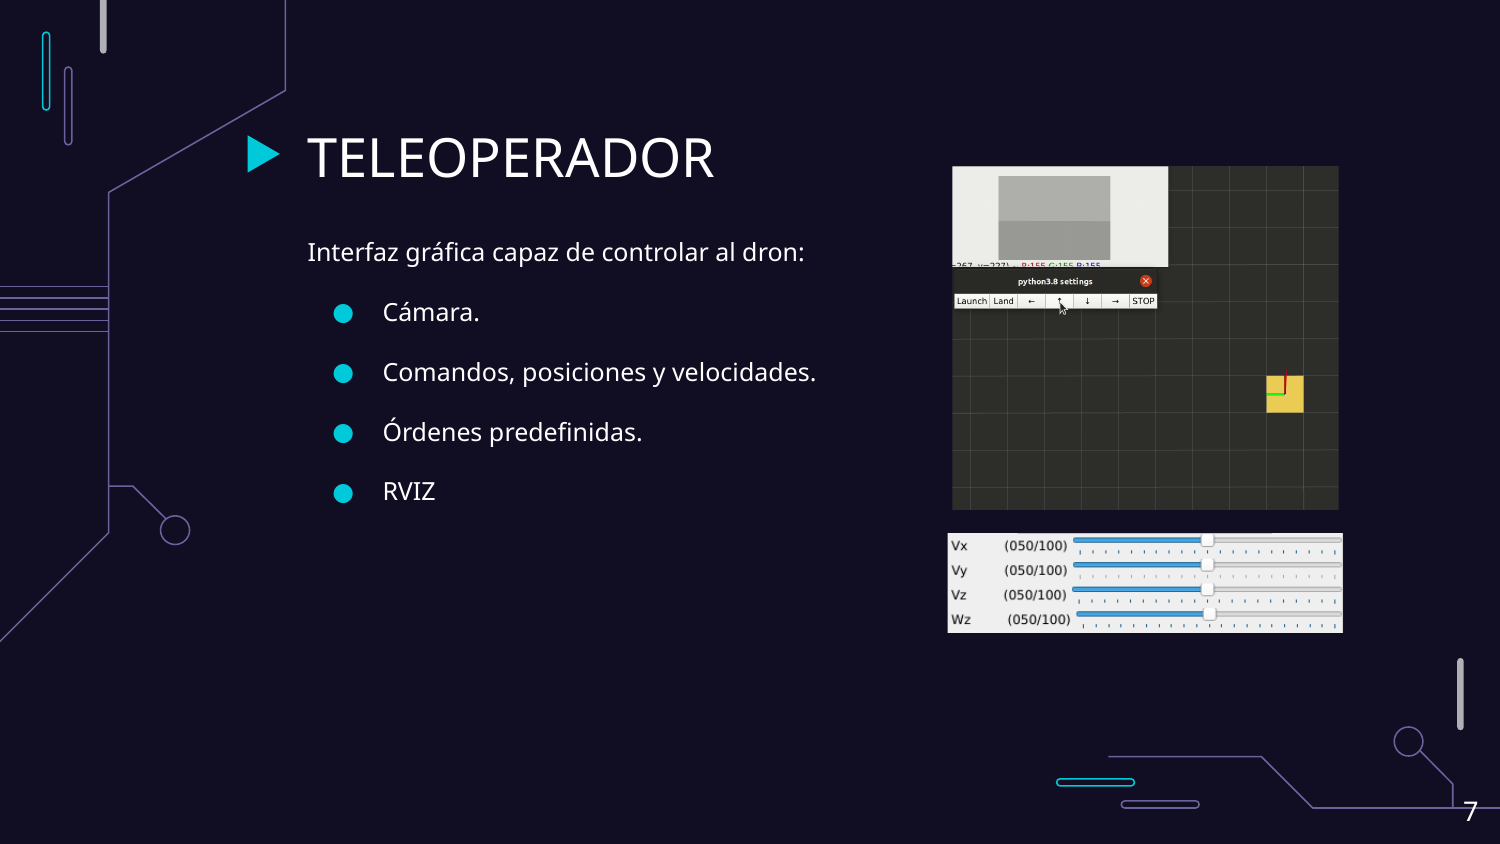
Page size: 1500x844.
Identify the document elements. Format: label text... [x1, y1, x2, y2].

subtitle Interfaz gráfica capaz de controlar al dron: Cámara. Comandos, posiciones y velocidades. Órdenes predefinidas. RVIZ [292, 221, 903, 684]
text_box [247, 135, 280, 173]
picture [951, 165, 1339, 510]
title TELEOPERADOR [292, 116, 768, 203]
picture [947, 533, 1344, 633]
slide_number ‹#› [1403, 779, 1494, 844]
